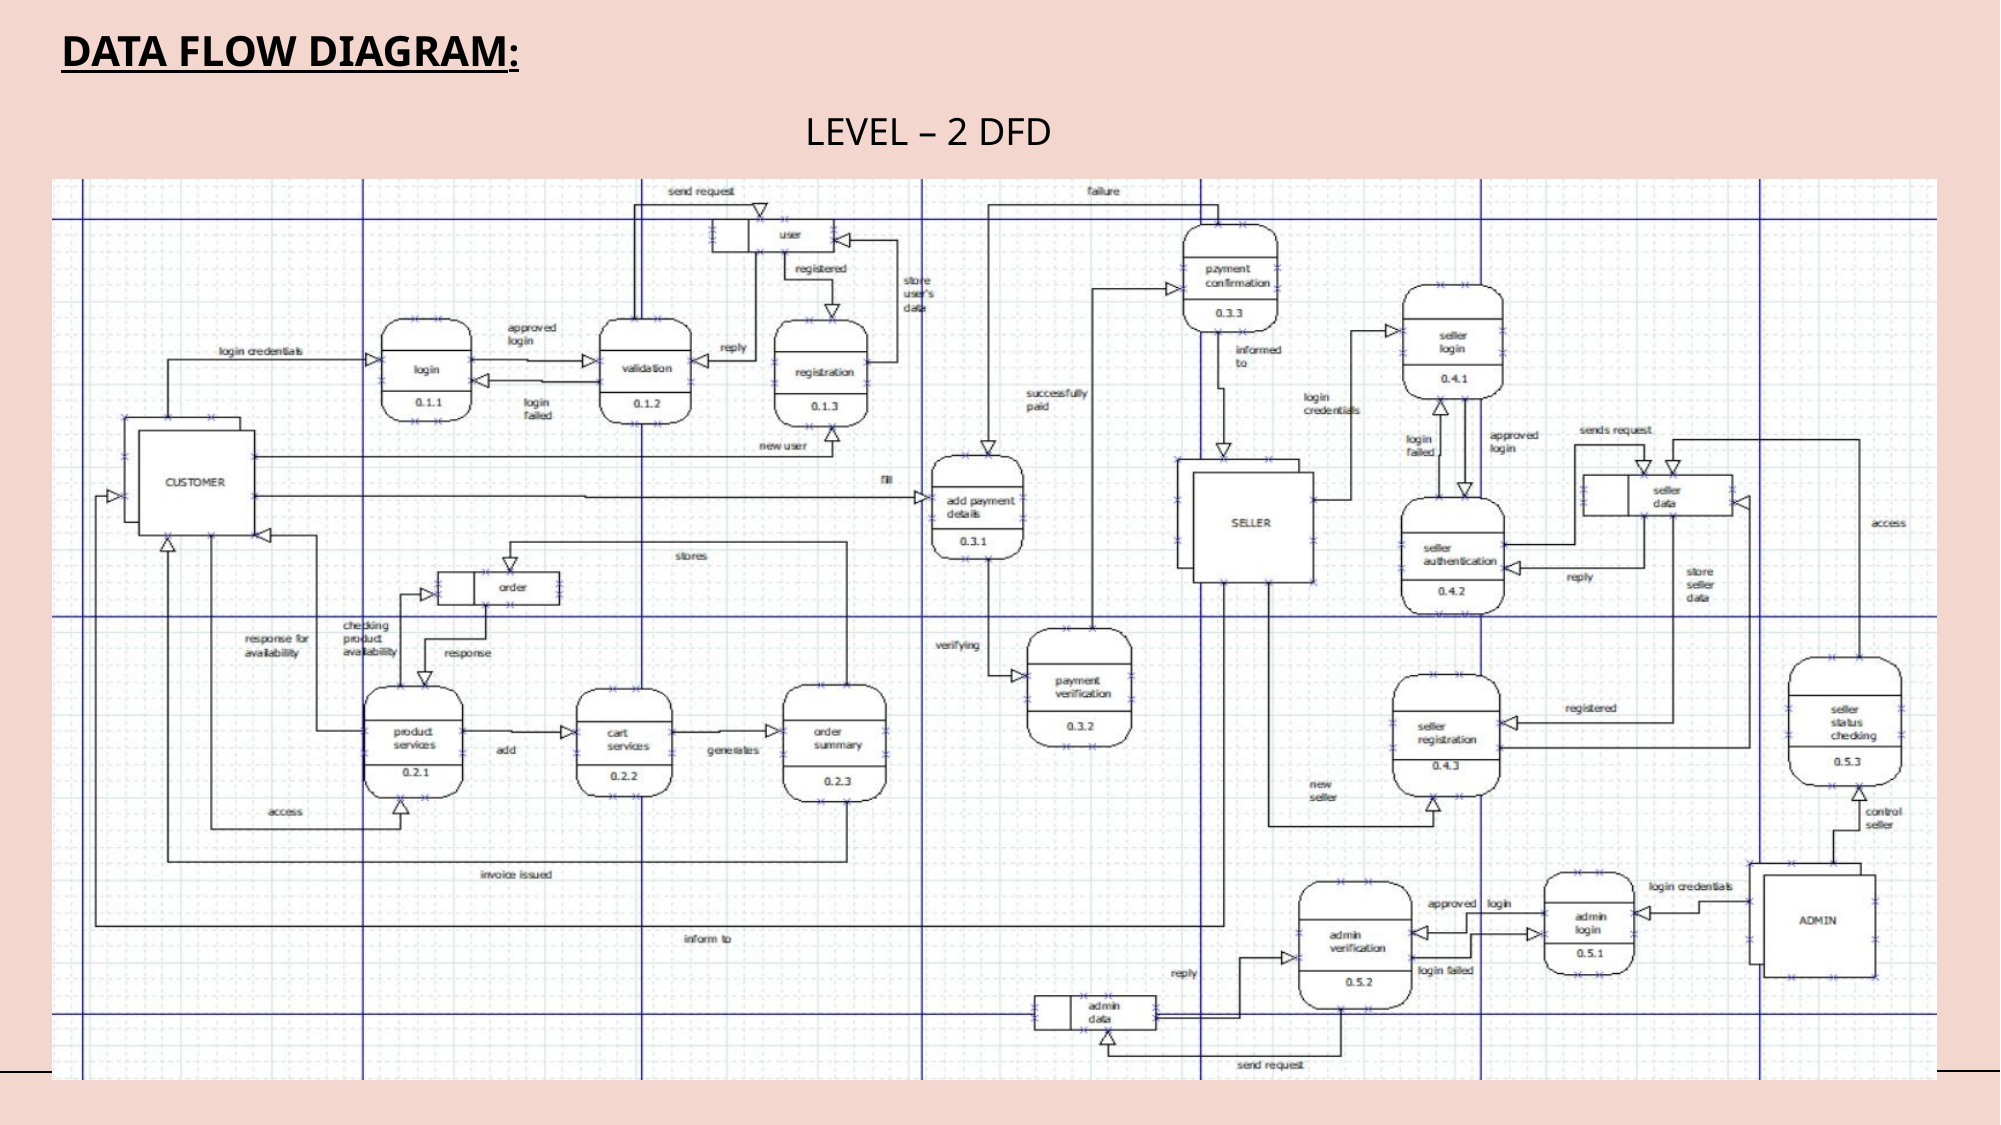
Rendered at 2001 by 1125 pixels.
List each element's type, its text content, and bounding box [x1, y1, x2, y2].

text_box LEVEL – 2 DFD [790, 100, 1088, 179]
slide_number 20XX [1743, 1080, 1849, 1091]
footer Presentation title [879, 1080, 1120, 1091]
slide_number 8 [137, 1080, 198, 1091]
picture [52, 179, 1937, 1080]
text_box DATA FLOW DIAGRAM: [46, 17, 599, 128]
